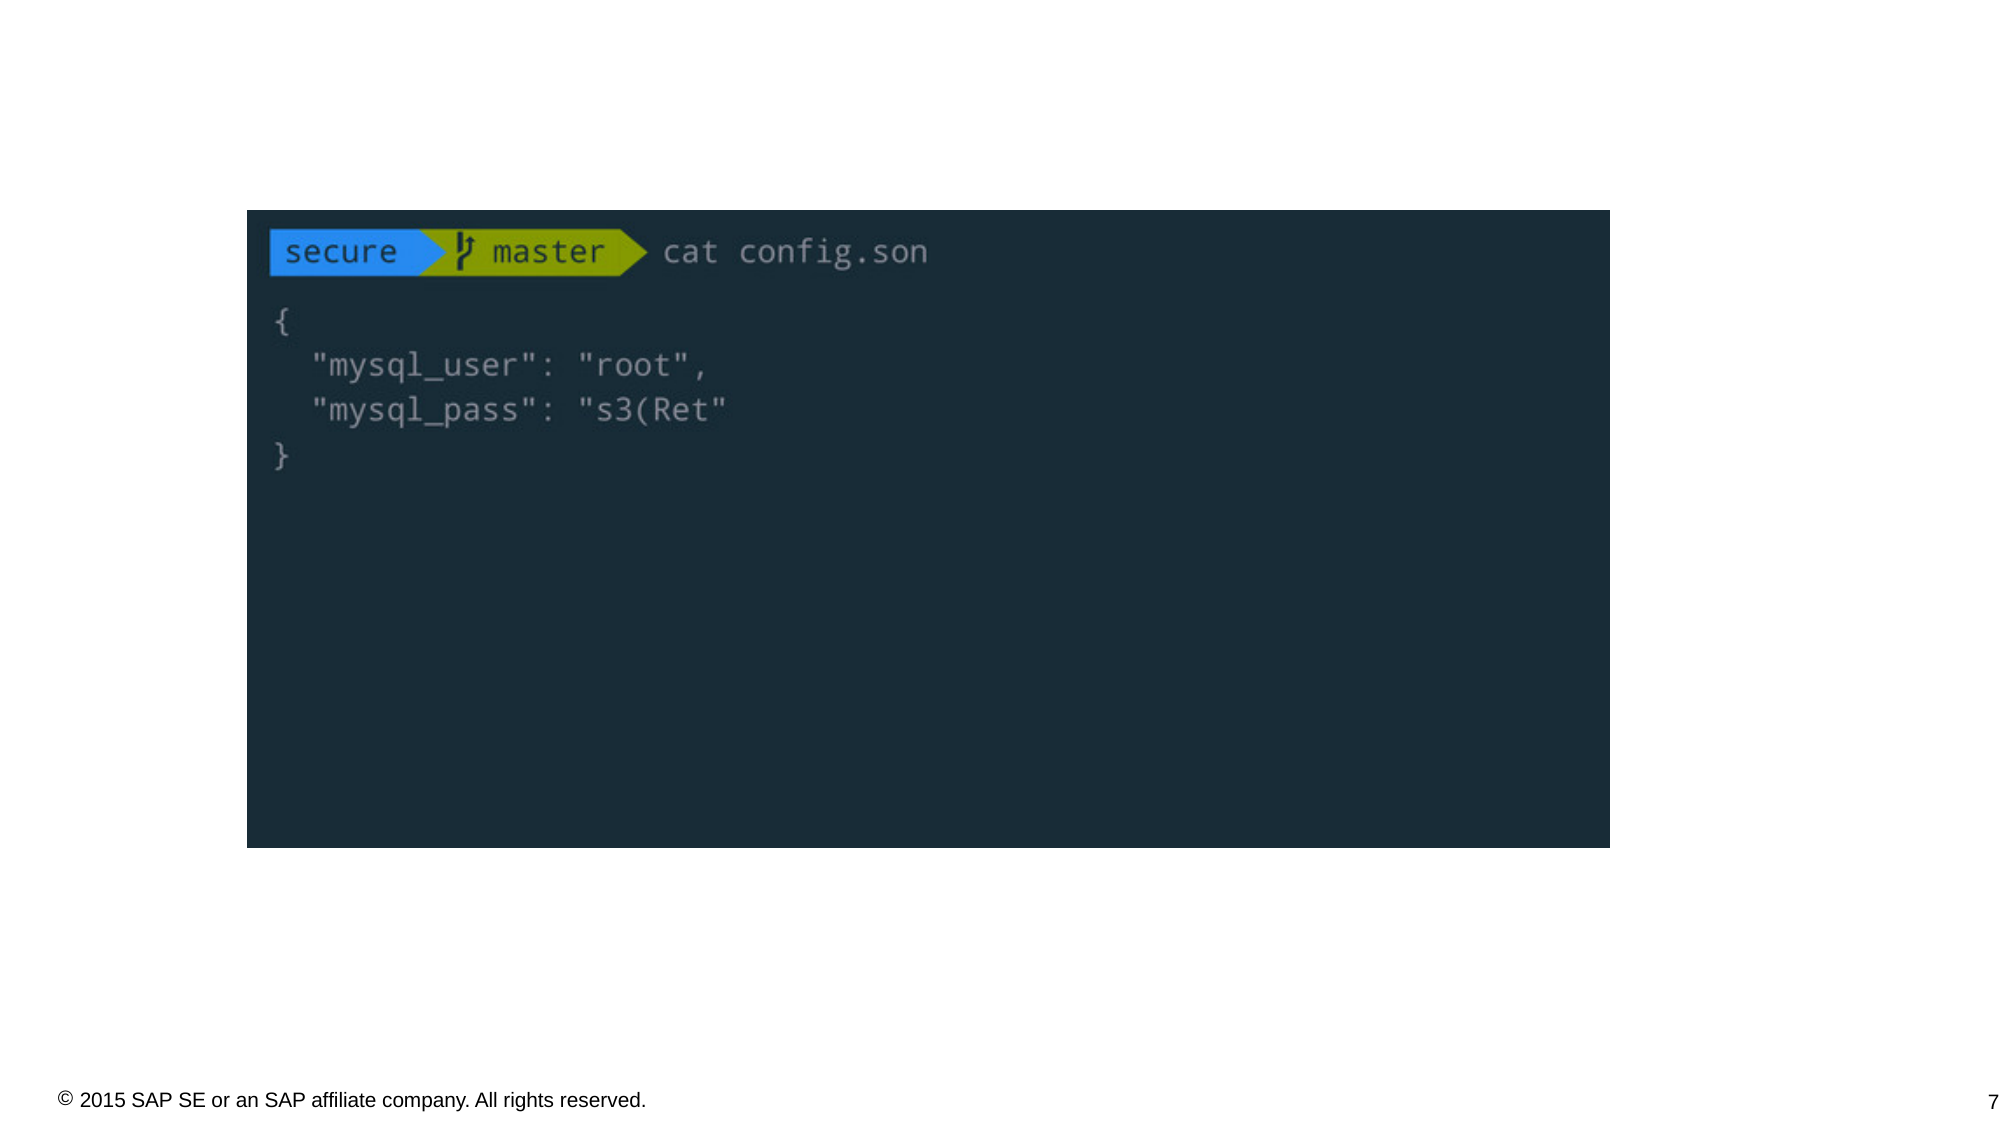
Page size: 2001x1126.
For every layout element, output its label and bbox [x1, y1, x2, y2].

picture [246, 209, 1610, 849]
